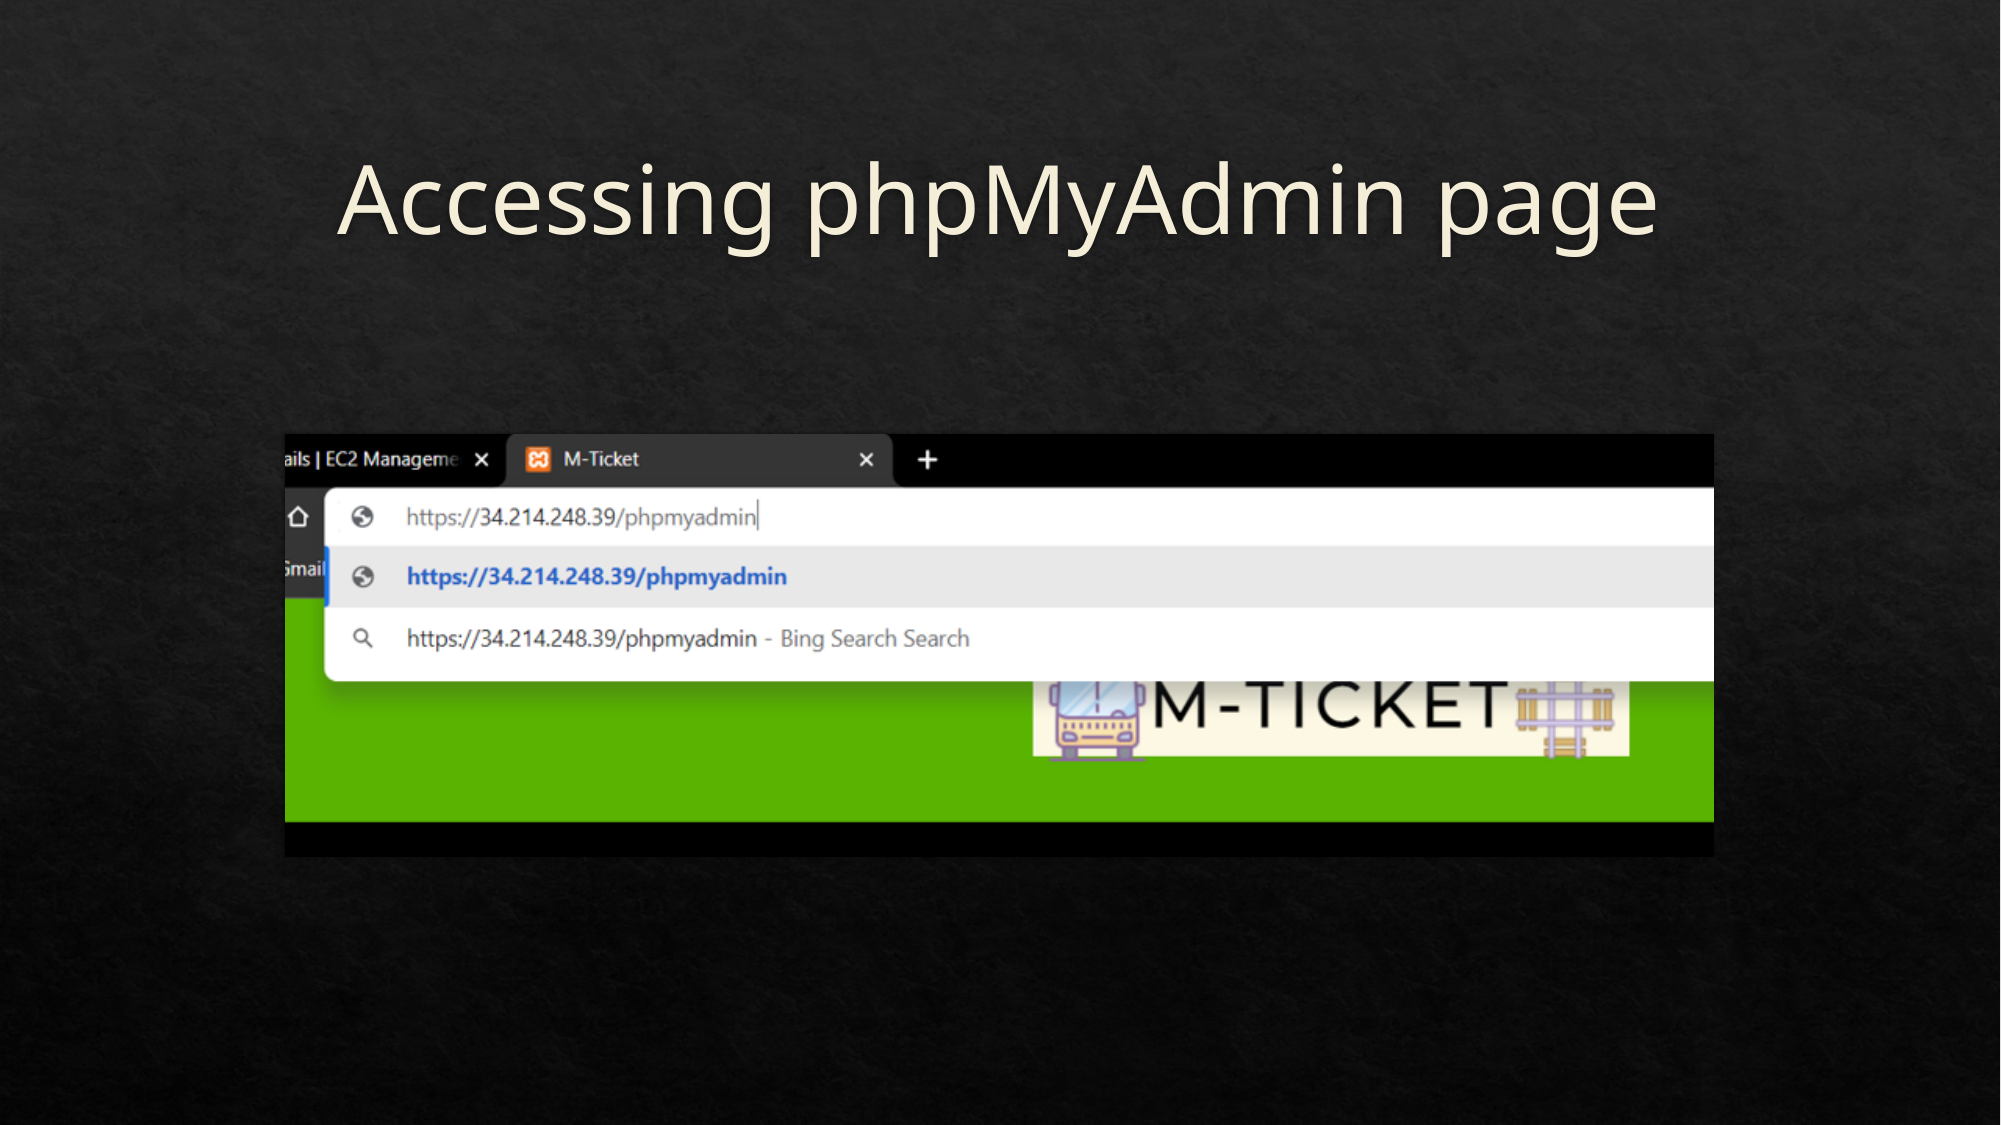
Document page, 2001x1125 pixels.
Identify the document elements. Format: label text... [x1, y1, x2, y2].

title Accessing phpMyAdmin page [149, 99, 1849, 307]
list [284, 434, 1714, 857]
